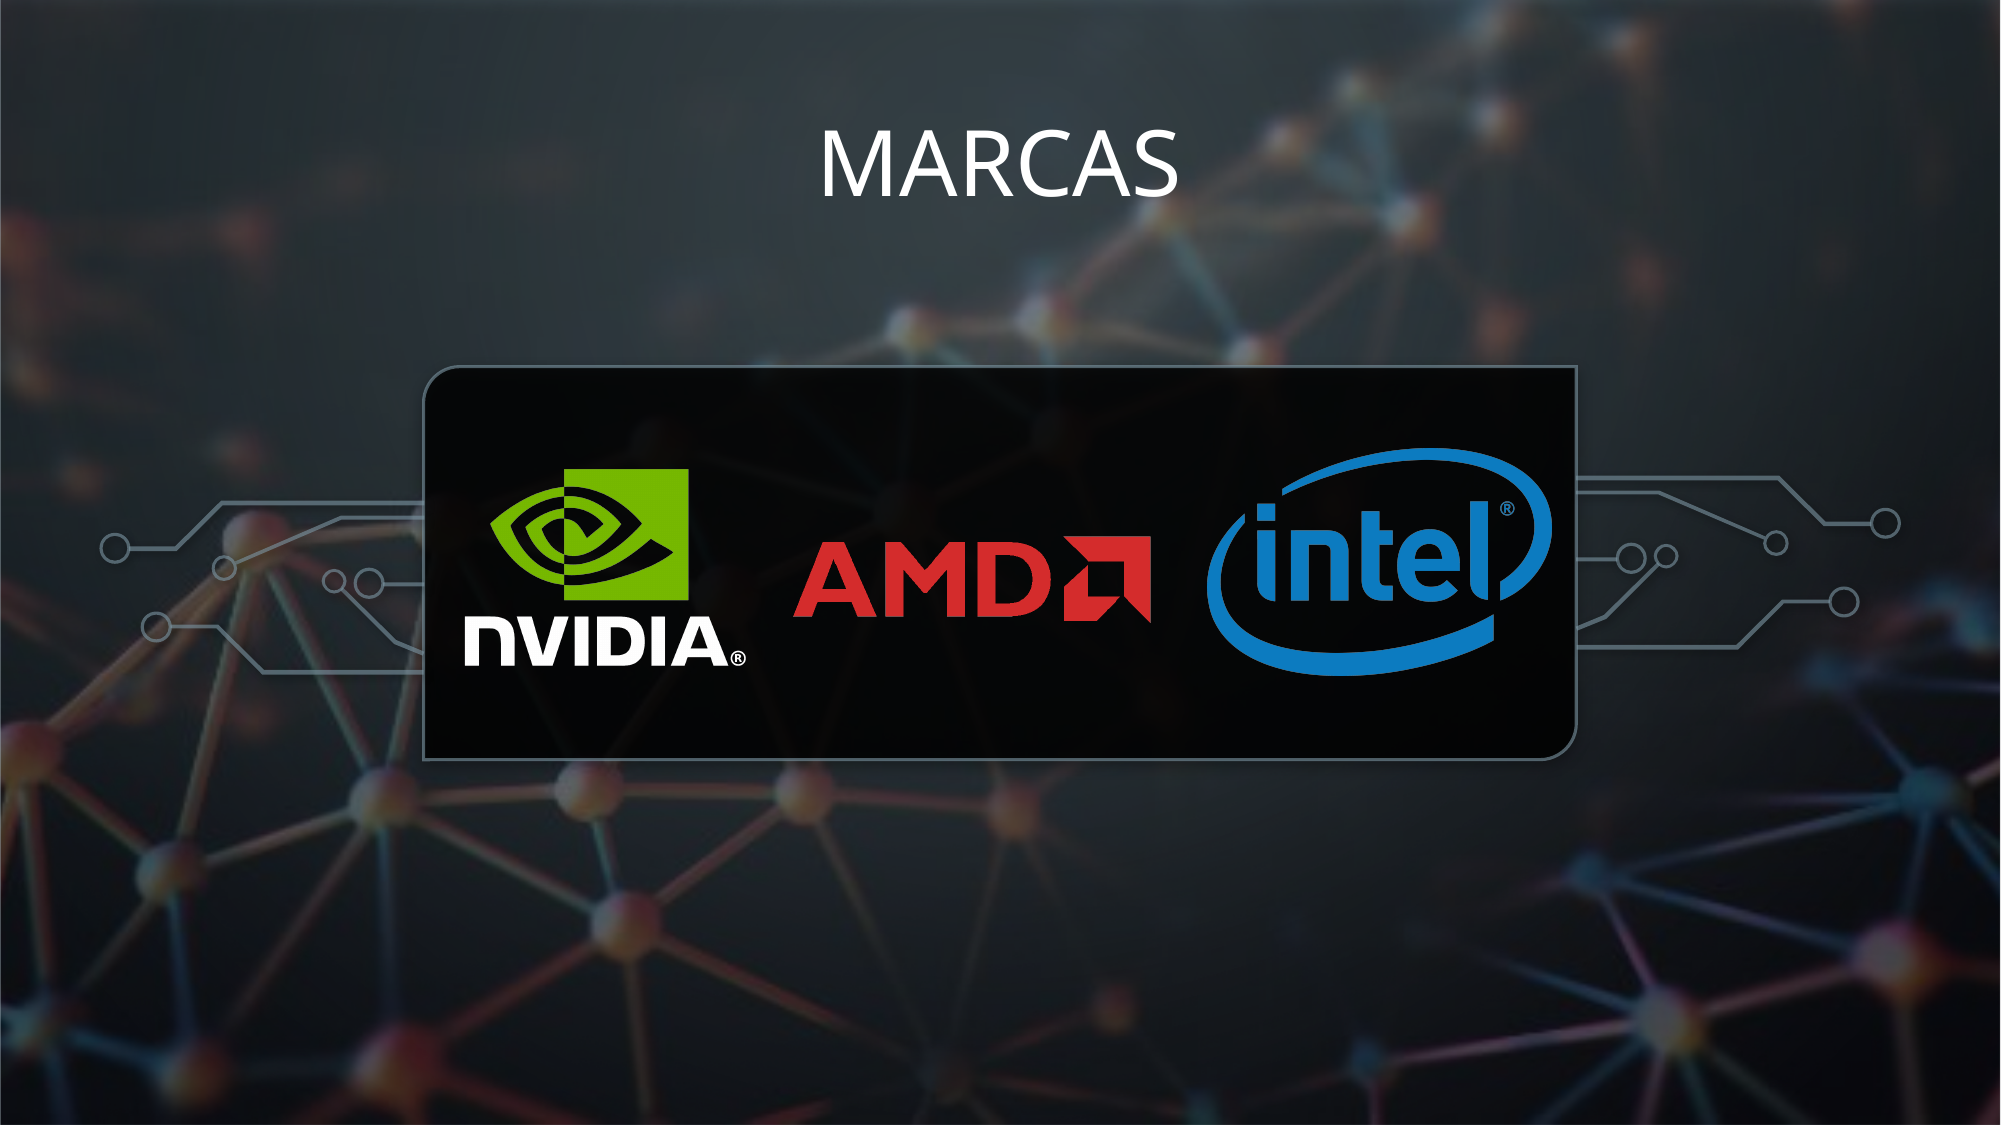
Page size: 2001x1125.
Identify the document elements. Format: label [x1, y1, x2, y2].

picture [0, 0, 2000, 1125]
text_box [99, 366, 1902, 760]
